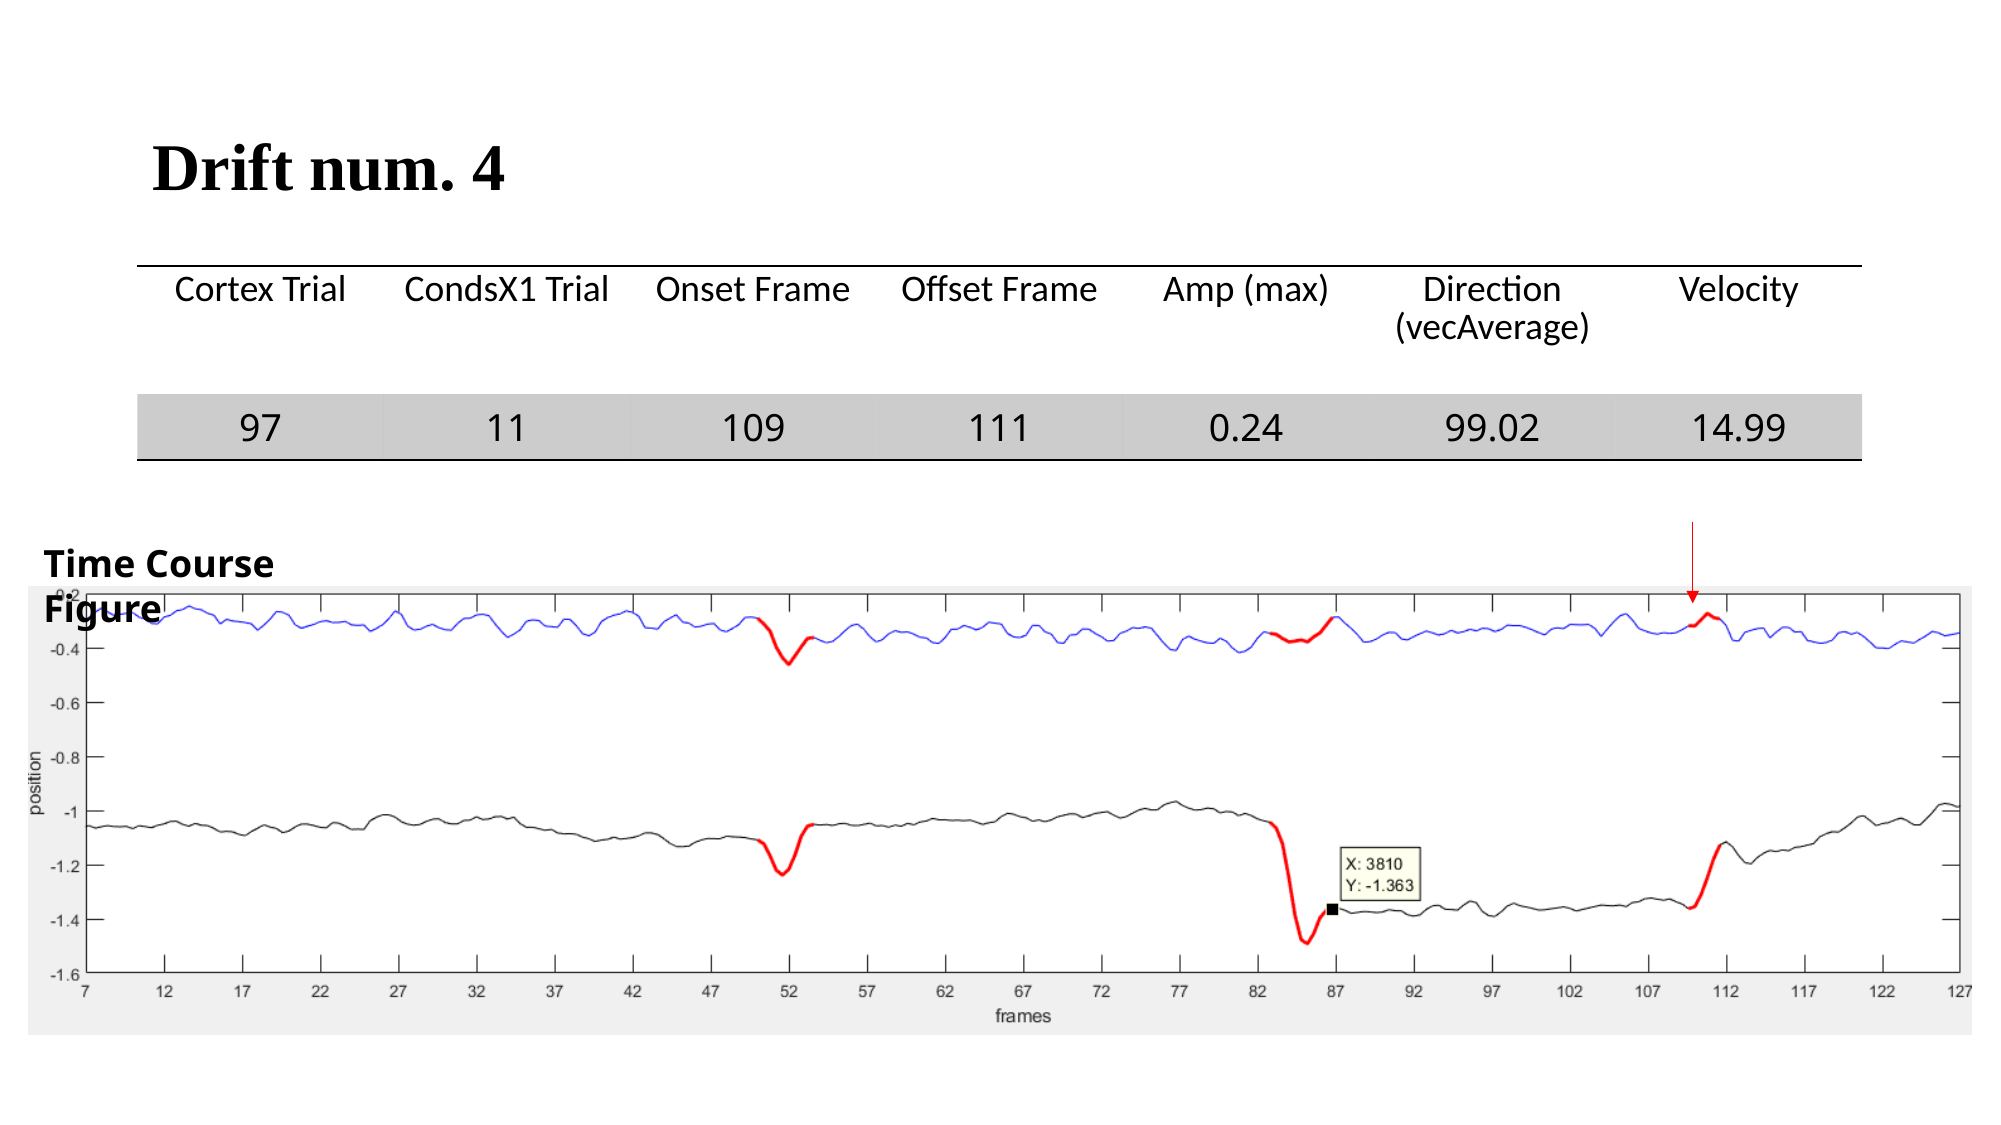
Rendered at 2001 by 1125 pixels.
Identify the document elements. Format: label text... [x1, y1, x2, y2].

table_cell 111 [877, 394, 1123, 459]
table_header CondsX1 Trial [384, 267, 630, 394]
picture [28, 586, 1972, 1035]
table_cell 99.02 [1369, 394, 1616, 459]
table_cell 109 [630, 394, 877, 459]
table_header Cortex Trial [137, 267, 384, 394]
table_header Offset Frame [877, 267, 1123, 394]
title Drift num. 4 [137, 59, 1863, 278]
table_cell 14.99 [1616, 394, 1862, 459]
text_box Time Course Figure [28, 532, 397, 586]
table_header Direction (vecAverage) [1369, 267, 1616, 394]
table_cell 11 [384, 394, 630, 459]
table_header Velocity [1616, 267, 1862, 394]
table_cell 97 [137, 394, 384, 459]
table_cell 0.24 [1123, 394, 1369, 459]
table_header Amp (max) [1123, 267, 1369, 394]
table_header Onset Frame [630, 267, 877, 394]
